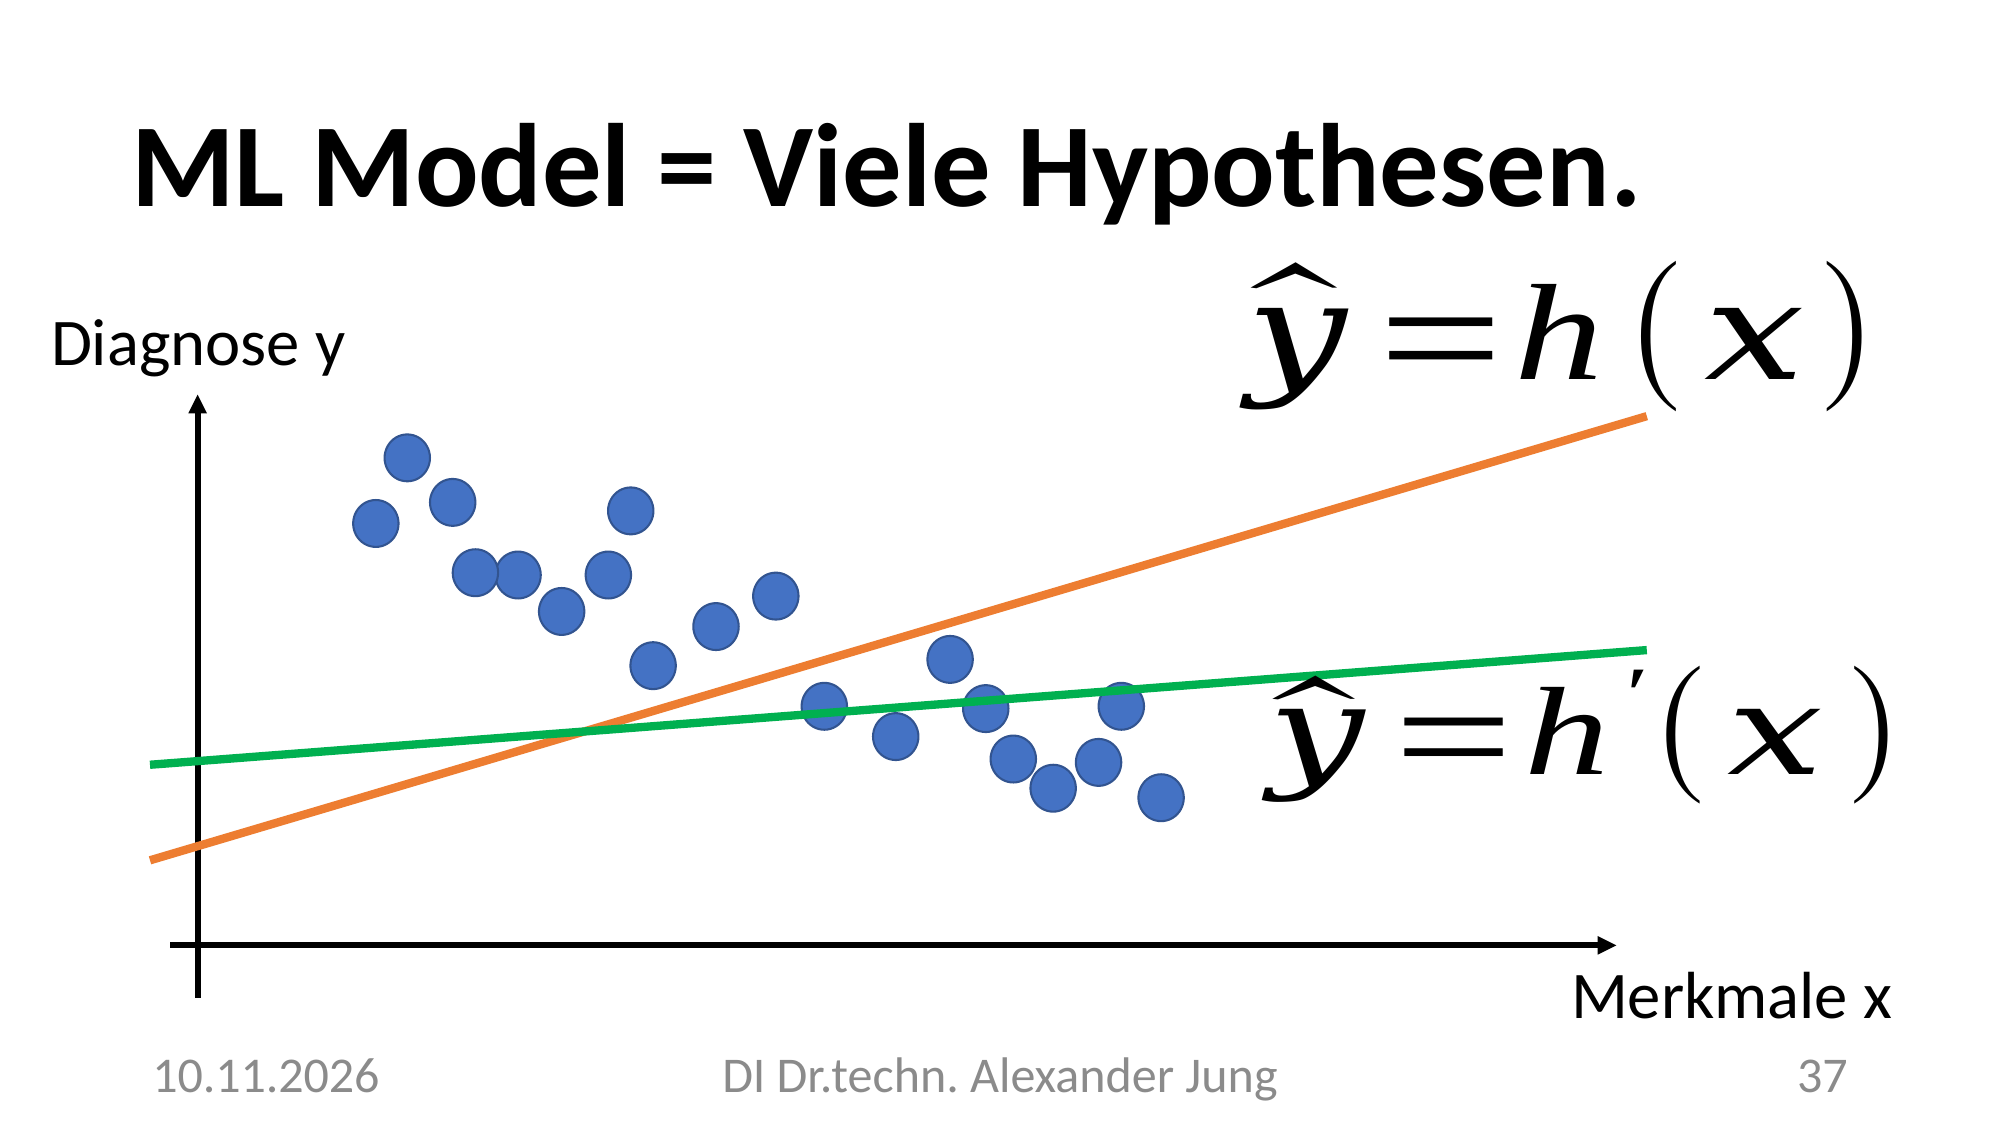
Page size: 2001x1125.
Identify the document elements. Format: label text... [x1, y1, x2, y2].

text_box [149, 416, 1647, 649]
text_box Merkmale x [1556, 944, 1908, 1039]
title ML Model = Viele Hypothesen. [116, 59, 1978, 278]
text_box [149, 765, 1647, 861]
footer DI Dr.techn. Alexander Jung [662, 1042, 1338, 1103]
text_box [149, 649, 1647, 765]
text_box Diagnose y [36, 291, 361, 386]
slide_number 37 [1412, 1042, 1863, 1103]
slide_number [137, 1042, 588, 1103]
